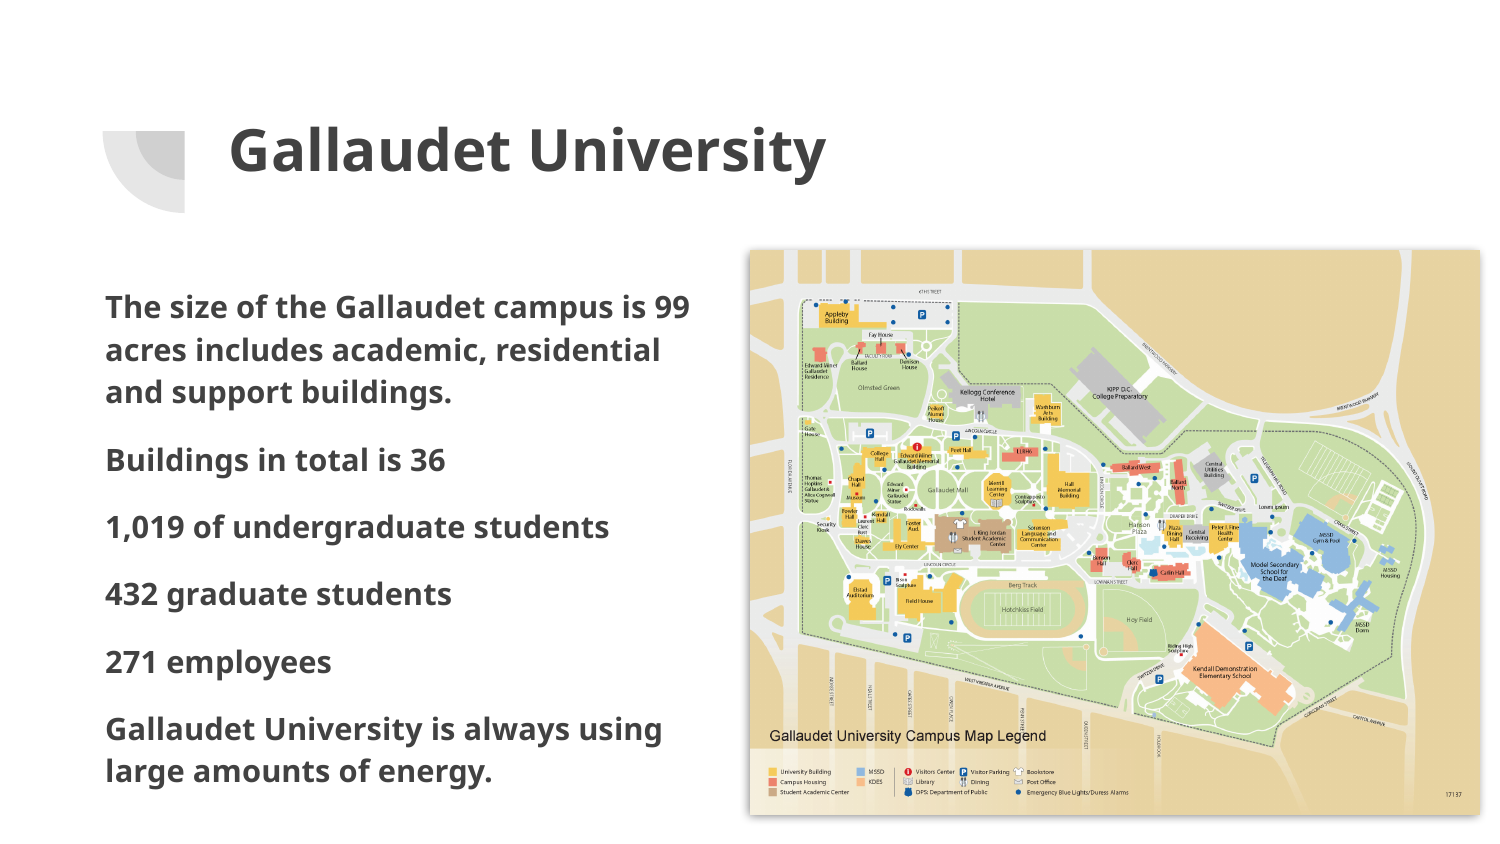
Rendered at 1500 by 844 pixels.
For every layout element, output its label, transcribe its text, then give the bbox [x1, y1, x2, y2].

title Gallaudet University [213, 98, 1368, 263]
list The size of the Gallaudet campus is 99 acres includes academic, residential and support buildings. Buildings in total is 36 1,019 of undergraduate students 432 graduate students 271 employees Gallaudet University is always using large amounts of energy. [90, 267, 722, 806]
picture [749, 250, 1480, 815]
